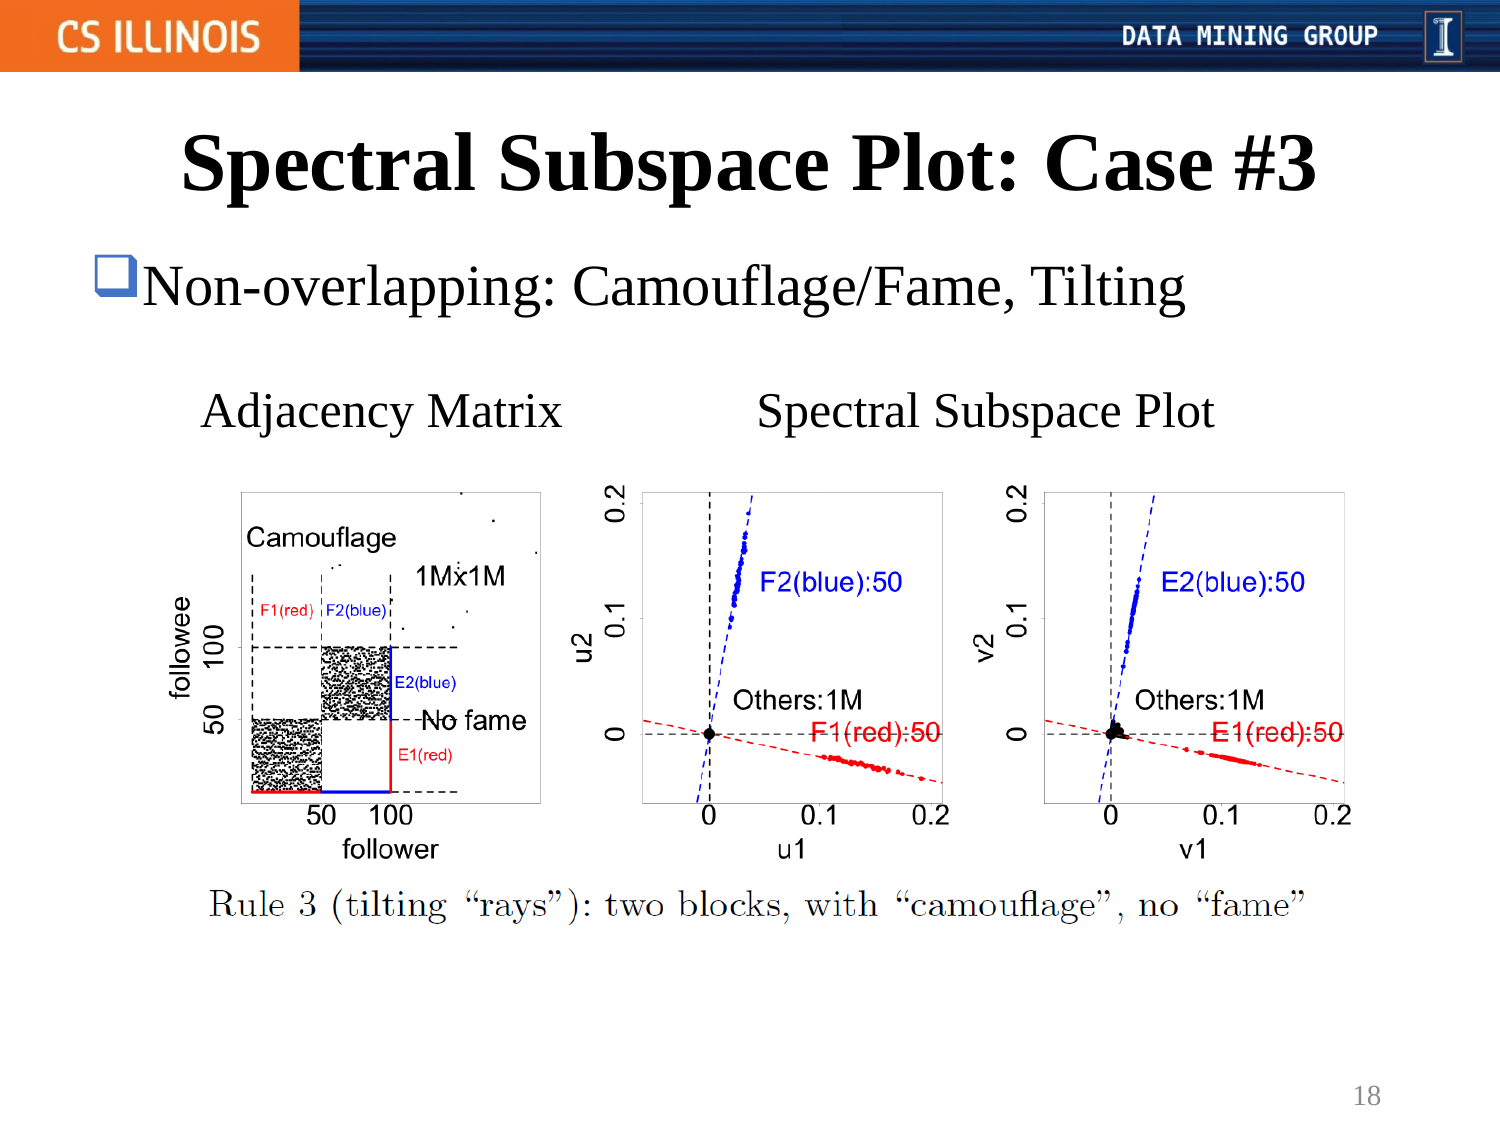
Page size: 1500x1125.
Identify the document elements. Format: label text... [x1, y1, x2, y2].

title Spectral Subspace Plot: Case #3 [103, 100, 1397, 227]
picture [155, 484, 1354, 925]
picture [0, 0, 1500, 72]
text_box Adjacency Matrix [185, 369, 578, 445]
text_box Spectral Subspace Plot [644, 369, 1328, 445]
list Non-overlapping: Camouflage/Fame, Tilting [75, 247, 1472, 992]
slide_number 18 [1059, 1074, 1397, 1113]
